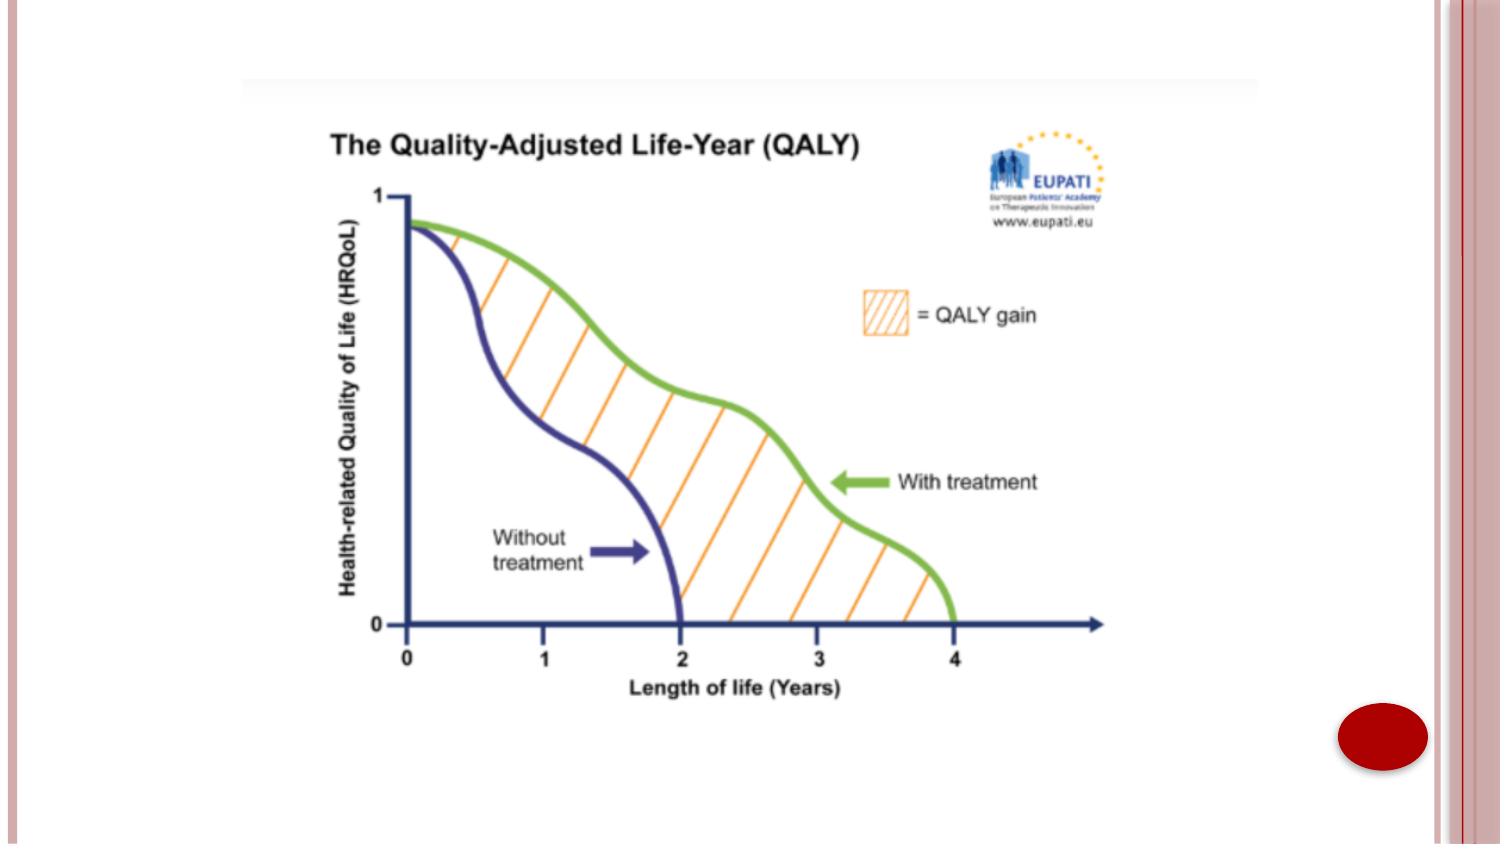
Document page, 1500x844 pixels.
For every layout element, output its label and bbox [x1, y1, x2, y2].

list [241, 78, 1259, 766]
